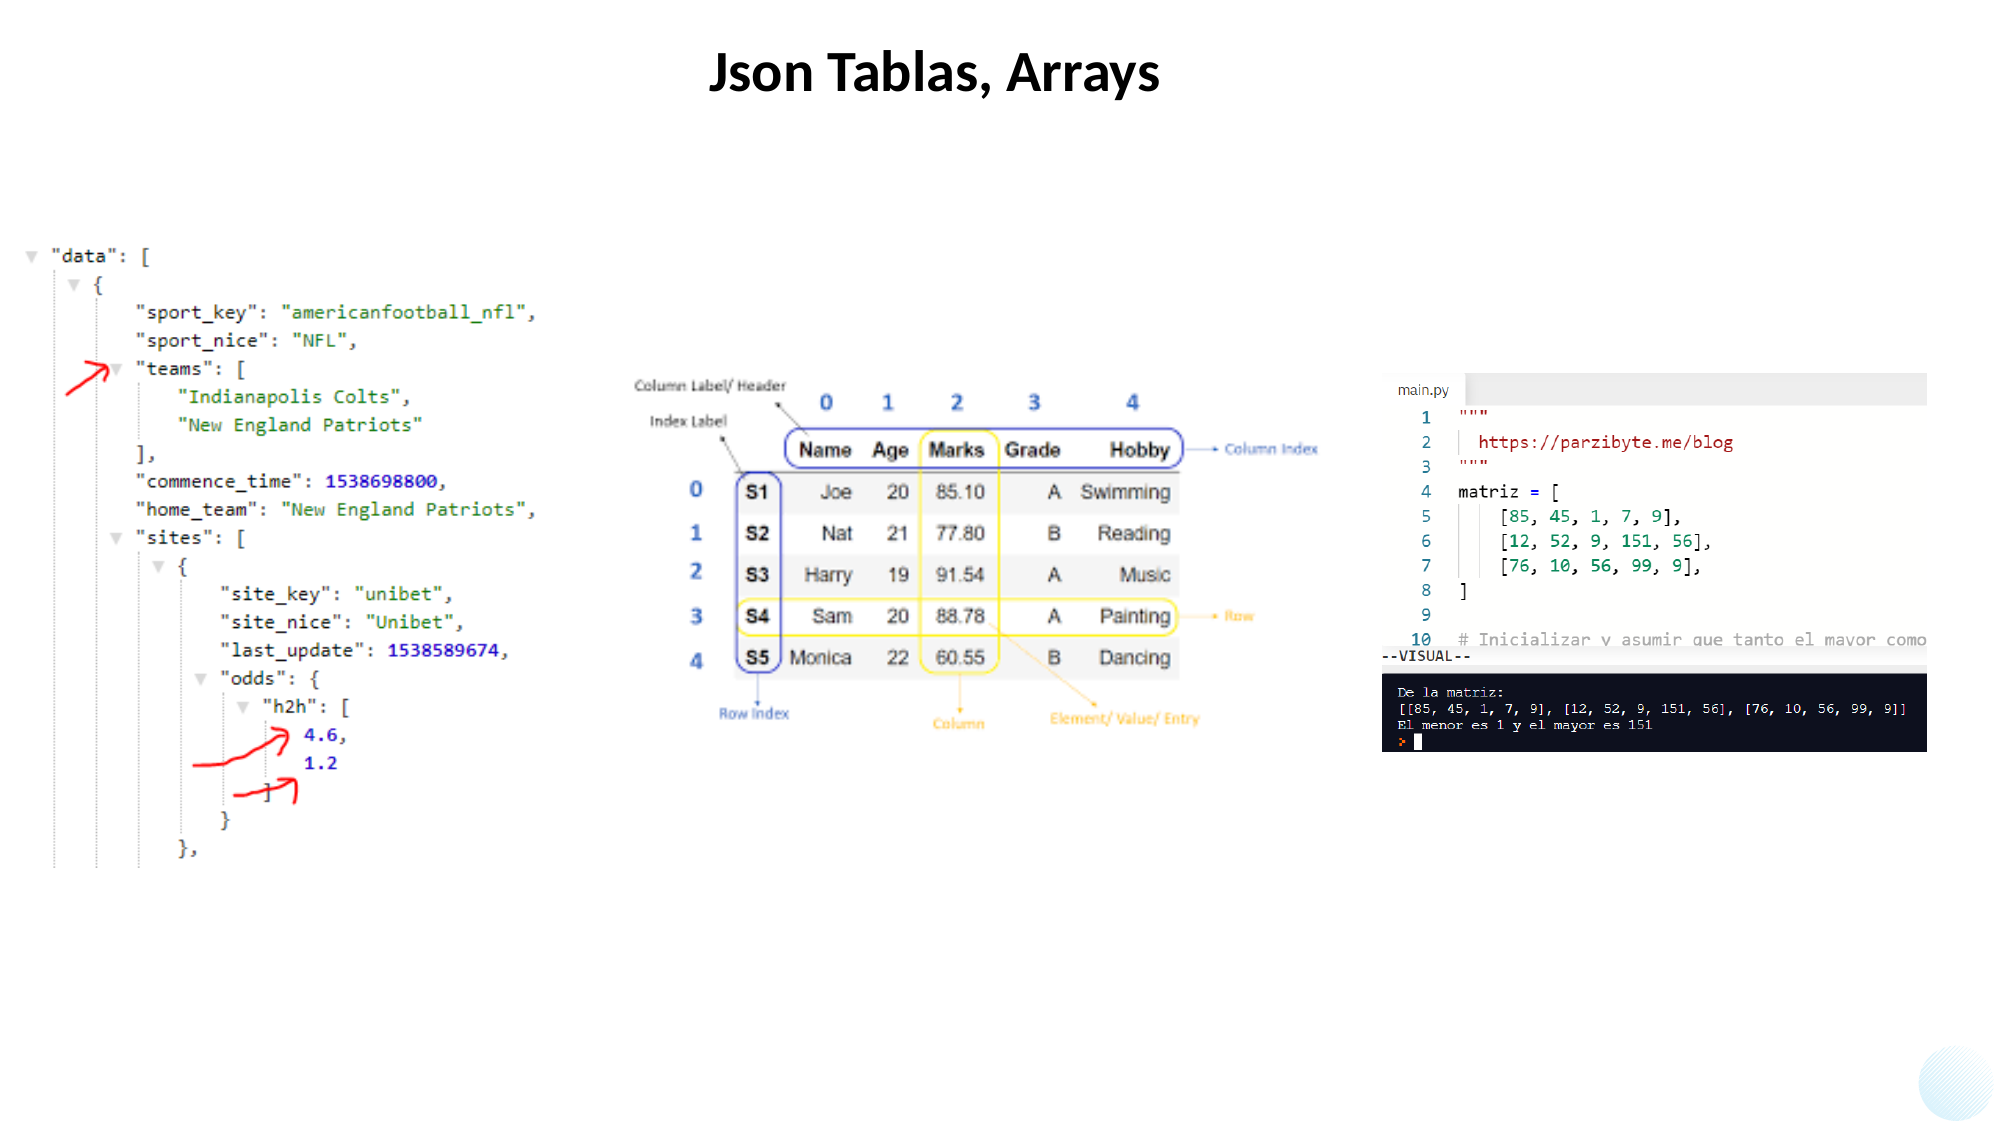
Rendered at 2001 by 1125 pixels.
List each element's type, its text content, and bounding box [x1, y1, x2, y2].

picture [1382, 373, 1927, 752]
picture [24, 239, 1327, 868]
text_box Json Tablas, Arrays [694, 25, 2000, 111]
